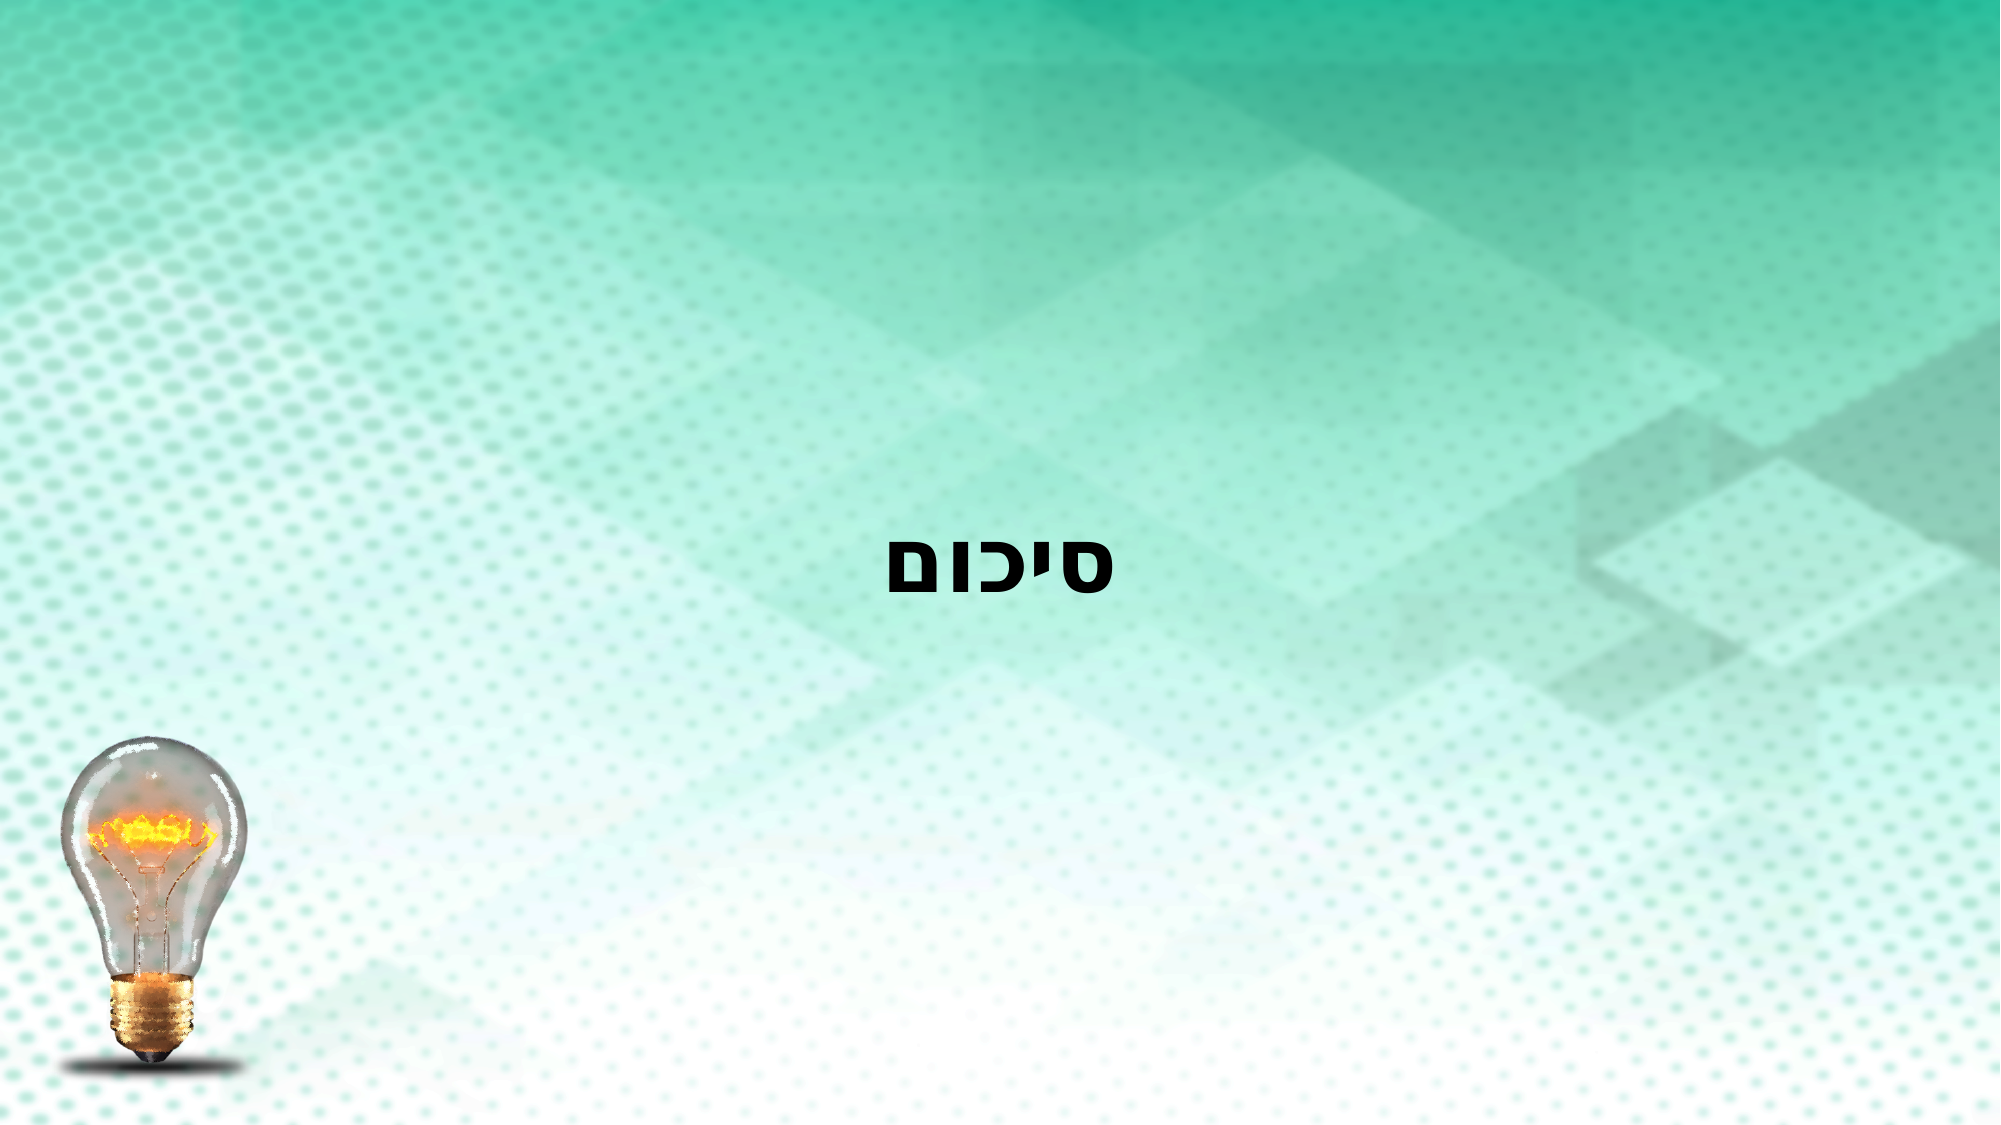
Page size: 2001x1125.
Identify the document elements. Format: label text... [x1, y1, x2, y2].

picture [0, 0, 2000, 1125]
title סיכום [137, 453, 1863, 672]
